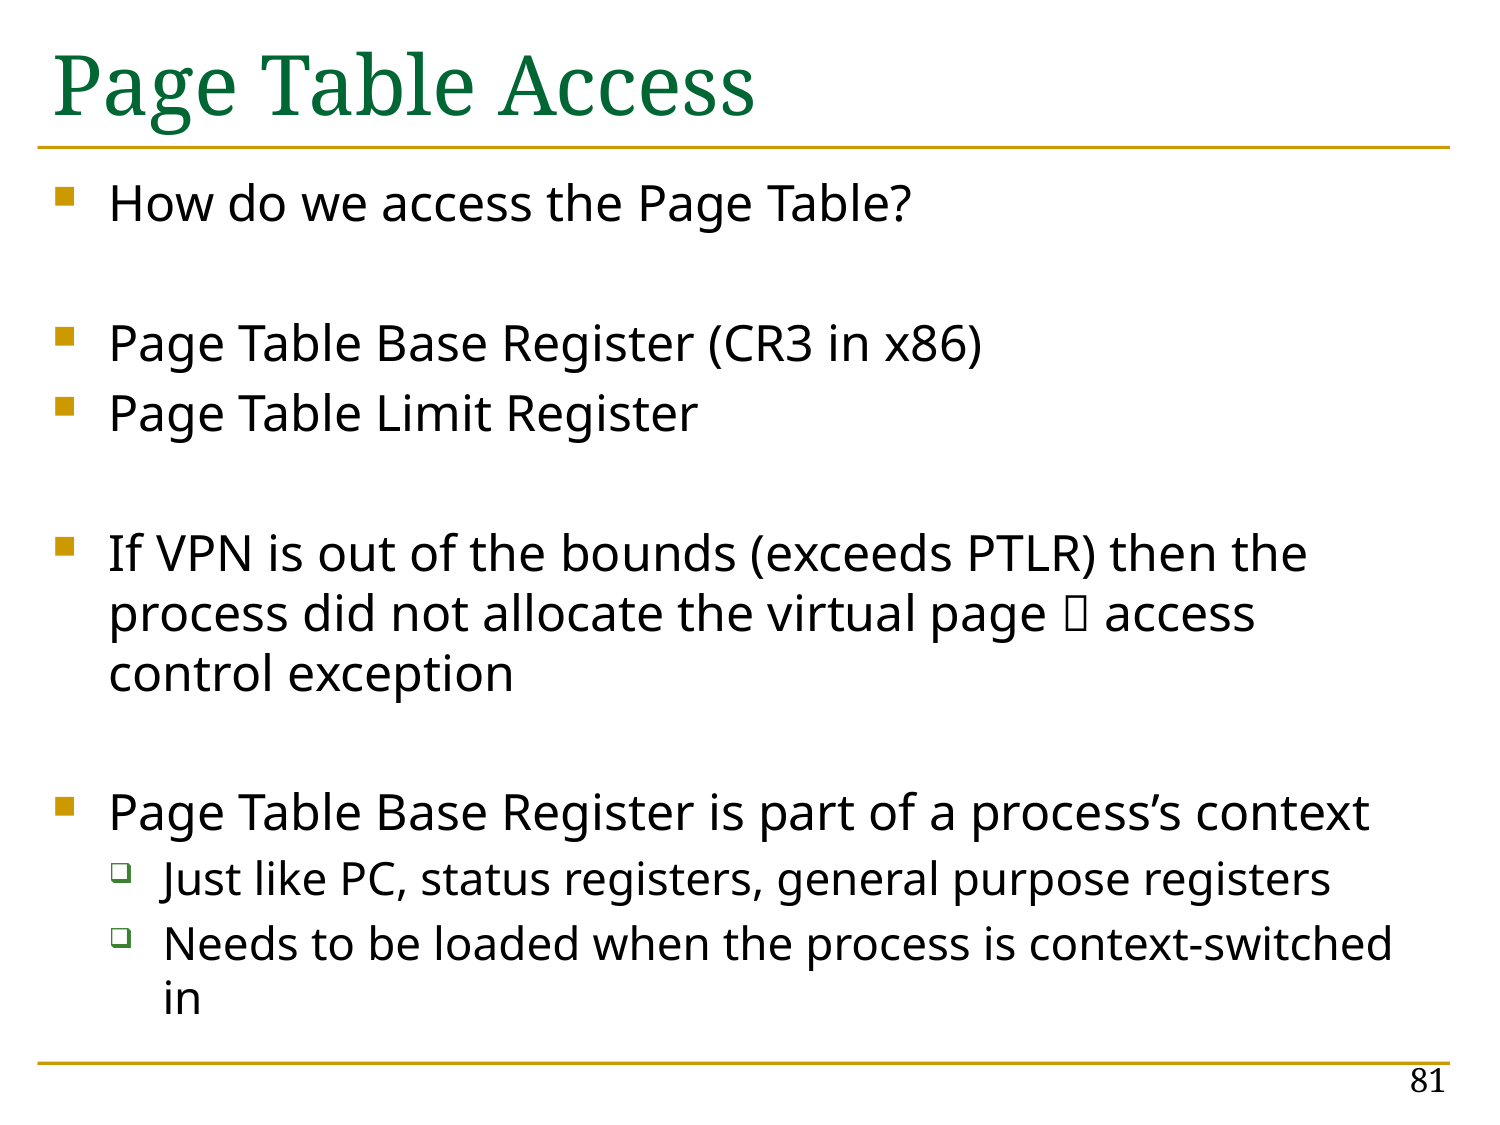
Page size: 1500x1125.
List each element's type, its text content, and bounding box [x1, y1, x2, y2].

title Page Table Access [37, 24, 1450, 163]
slide_number 81 [1111, 1036, 1462, 1112]
list How do we access the Page Table? Page Table Base Register (CR3 in x86) Page Table Limit Register If VPN is out of the bounds (exceeds PTLR) then the process did not allocate the virtual page  access control exception Page Table Base Register is part of a process’s context Just like PC, status registers, general purpose registers Needs to be loaded when the process is context-switched in [37, 163, 1450, 1016]
